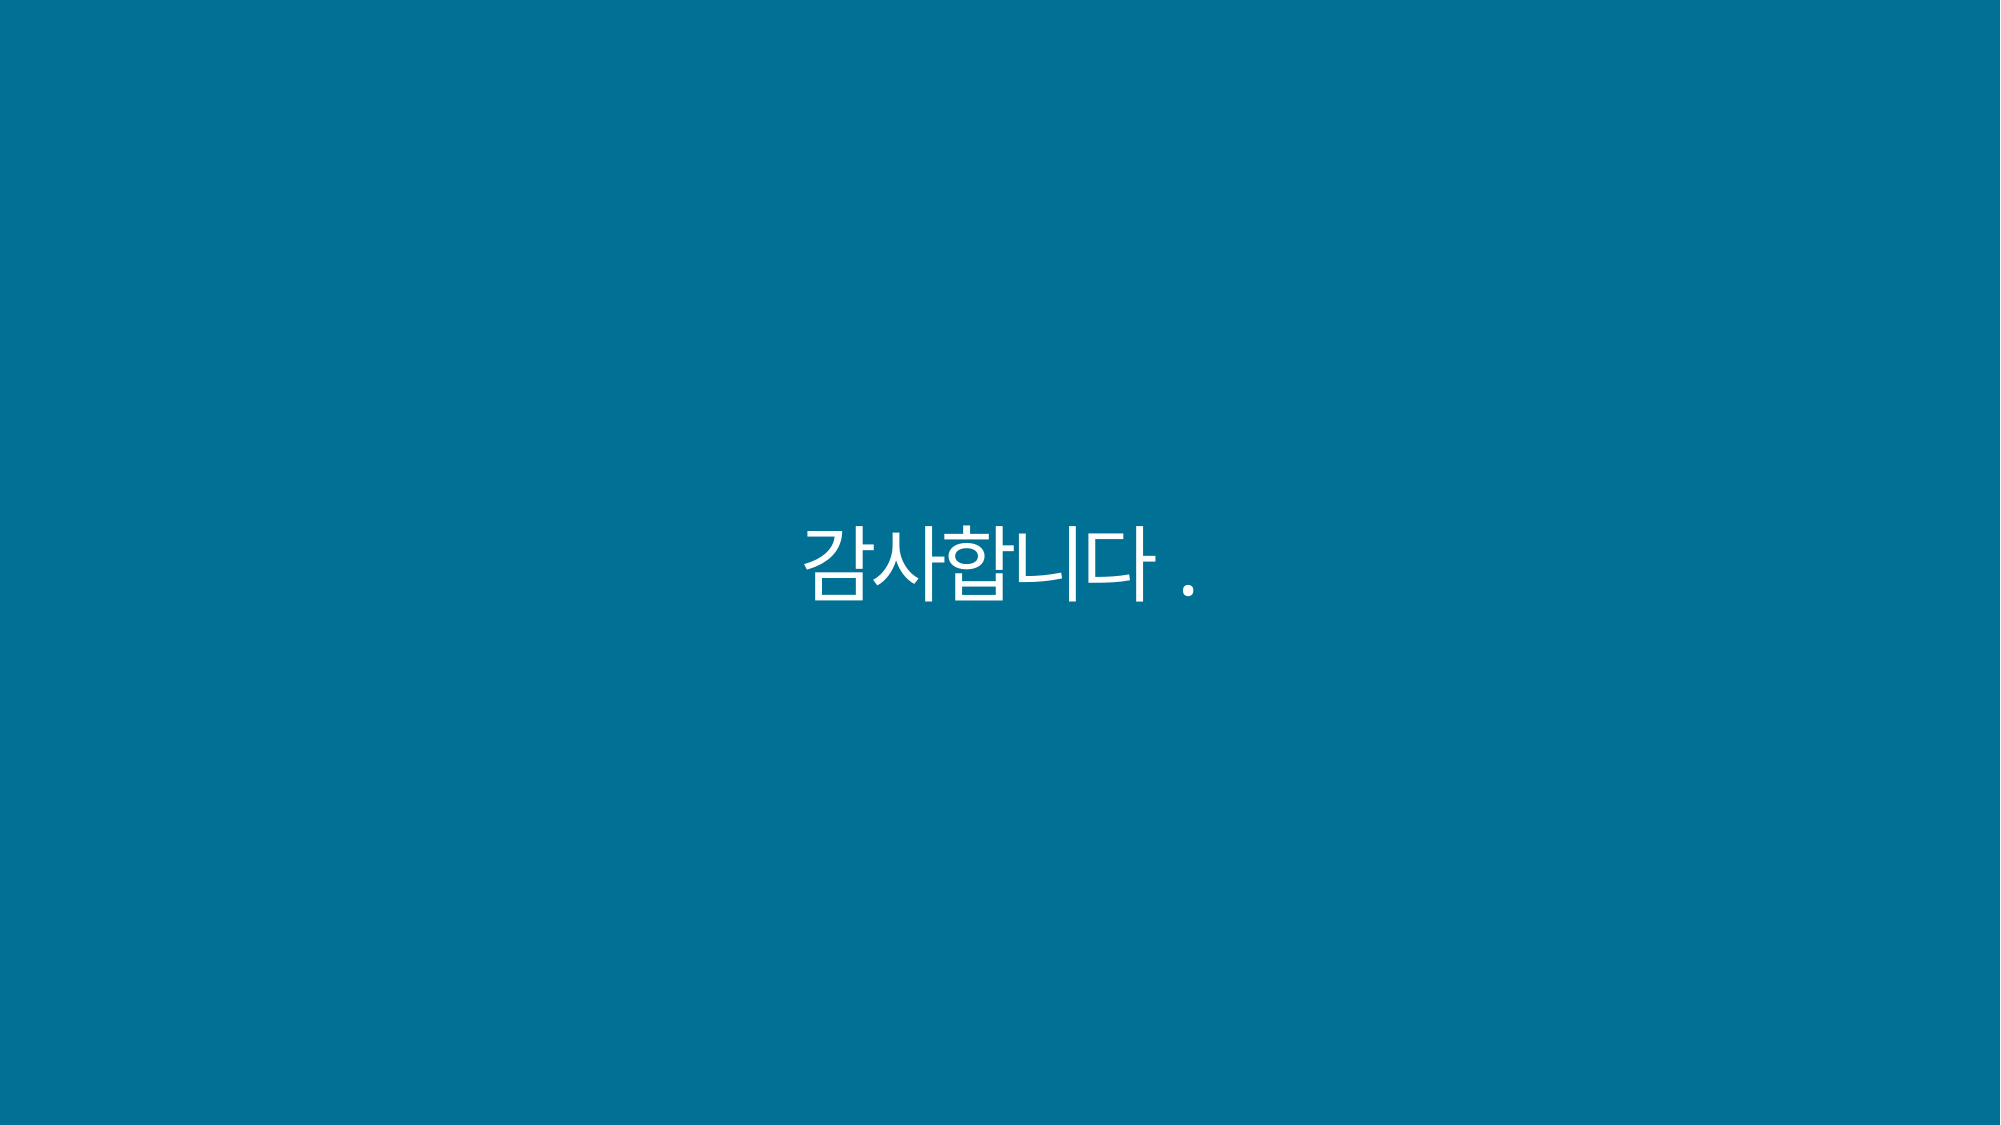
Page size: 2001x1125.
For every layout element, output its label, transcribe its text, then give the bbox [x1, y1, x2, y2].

text_box 감사합니다. [785, 504, 1215, 620]
